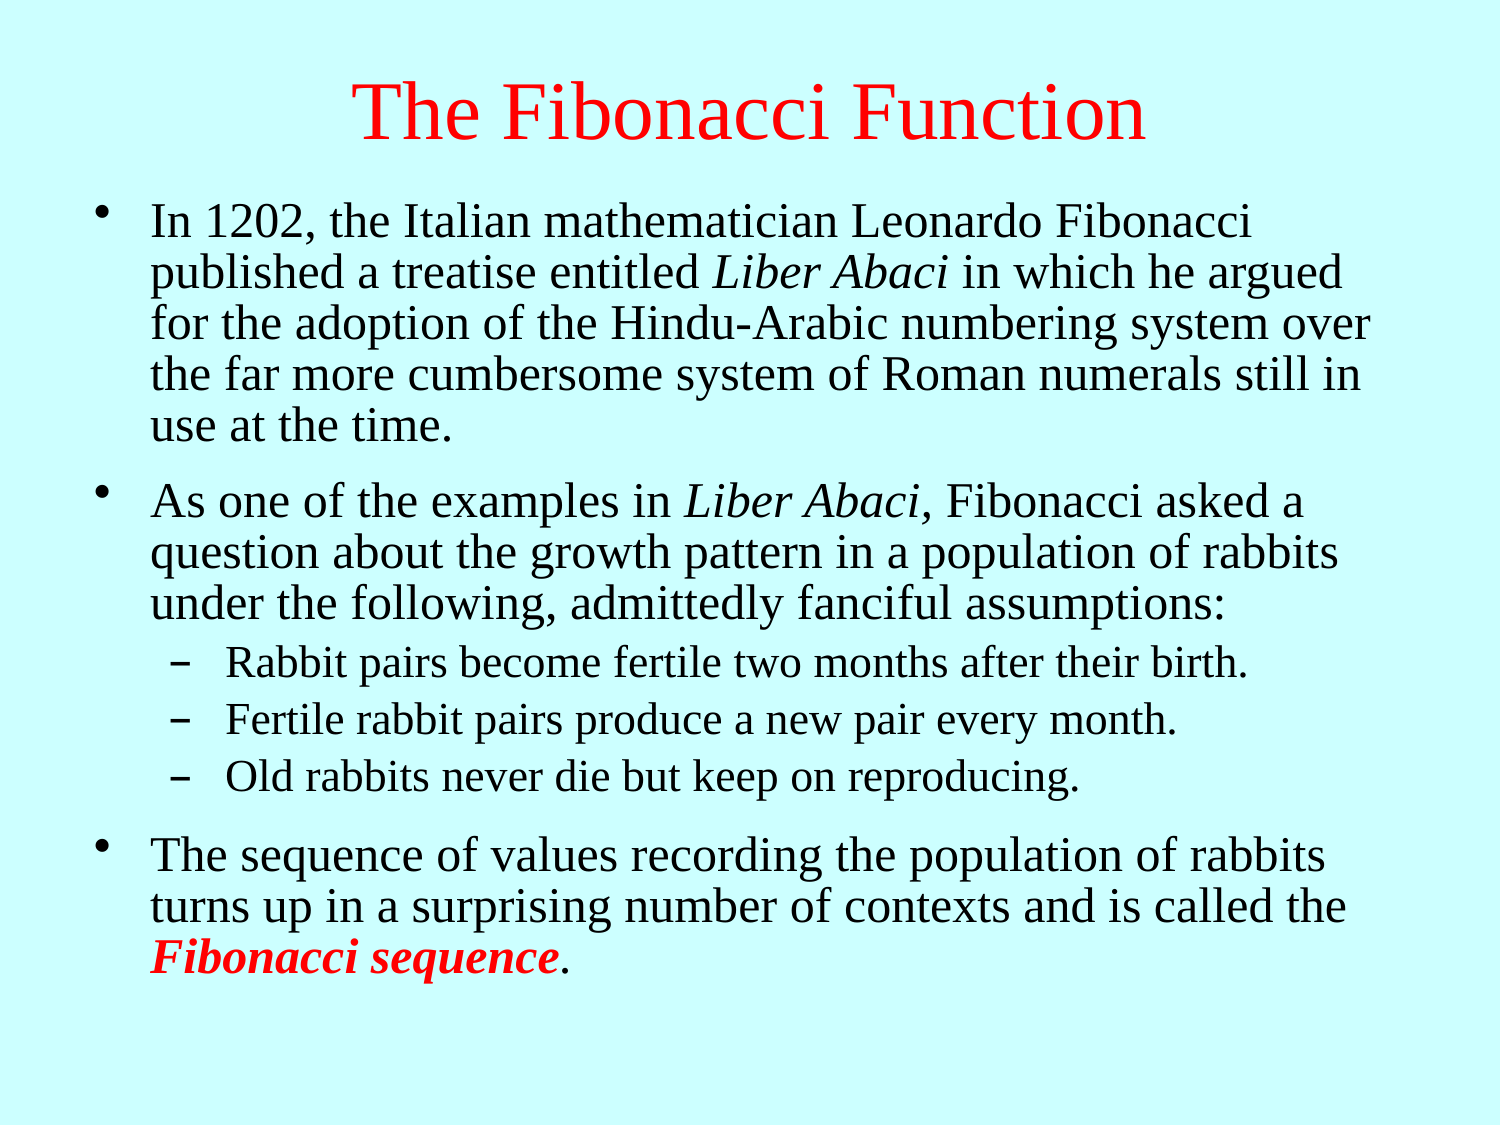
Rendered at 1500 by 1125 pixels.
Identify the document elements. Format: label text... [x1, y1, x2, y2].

title The Fibonacci Function [0, 12, 1500, 201]
text_box In 1202, the Italian mathematician Leonardo Fibonacci published a treatise entitled Liber Abaci in which he argued for the adoption of the Hindu-Arabic numbering system over the far more cumbersome system of Roman numerals still in use at the time. As one of the examples in Liber Abaci, Fibonacci asked a question about the growth pattern in a population of rabbits under the following, admittedly fanciful assumptions: Rabbit pairs become fertile two months after their birth. Fertile rabbit pairs produce a new pair every month. Old rabbits never die but keep on reproducing. The sequence of values recording the population of rabbits turns up in a surprising number of contexts and is called the Fibonacci sequence. [79, 189, 1413, 1038]
